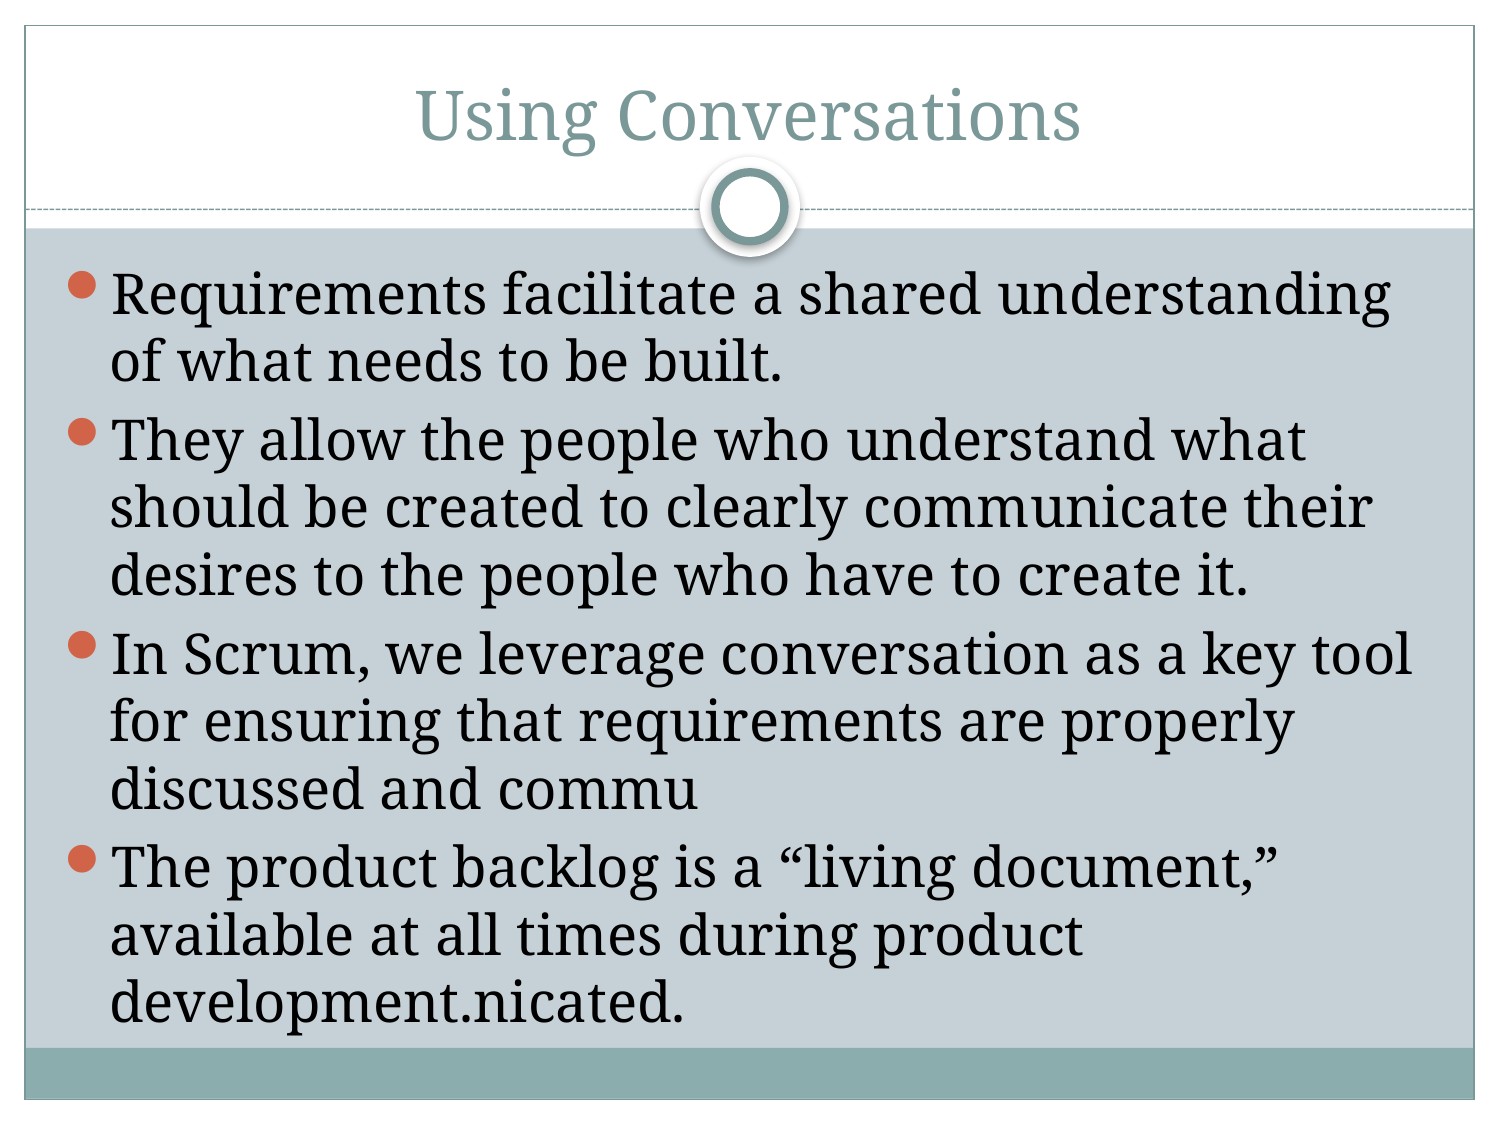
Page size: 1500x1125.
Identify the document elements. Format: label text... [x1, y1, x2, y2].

list Requirements facilitate a shared understanding of what needs to be built. They allow the people who understand what should be created to clearly communicate their desires to the people who have to create it. In Scrum, we leverage conversation as a key tool for ensuring that requirements are properly discussed and commu The product backlog is a “living document,” available at all times during product development.nicated. [49, 250, 1445, 1001]
title Using Conversations [49, 37, 1450, 162]
